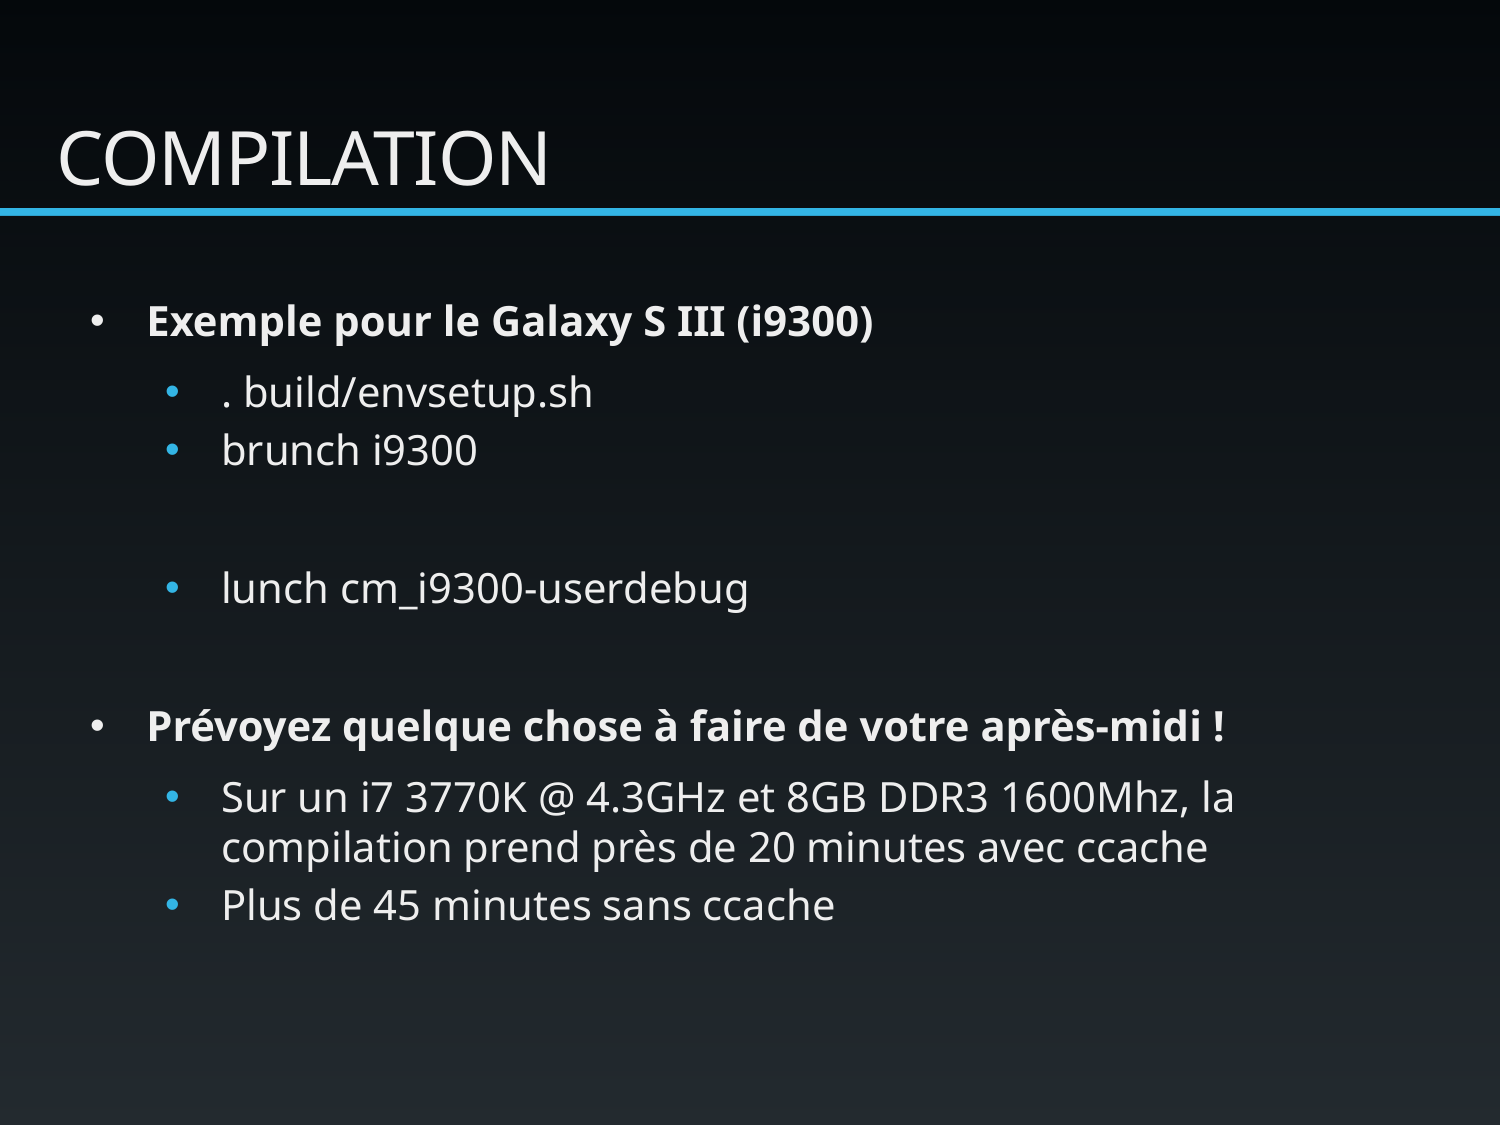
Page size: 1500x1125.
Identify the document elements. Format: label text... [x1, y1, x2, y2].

list Exemple pour le Galaxy S III (i9300) . build/envsetup.sh brunch i9300 lunch cm_i9300-userdebug Prévoyez quelque chose à faire de votre après-midi ! Sur un i7 3770K @ 4.3GHz et 8GB DDR3 1600Mhz, la compilation prend près de 20 minutes avec ccache Plus de 45 minutes sans ccache [75, 287, 1412, 1005]
title Compilation [41, 19, 1471, 209]
